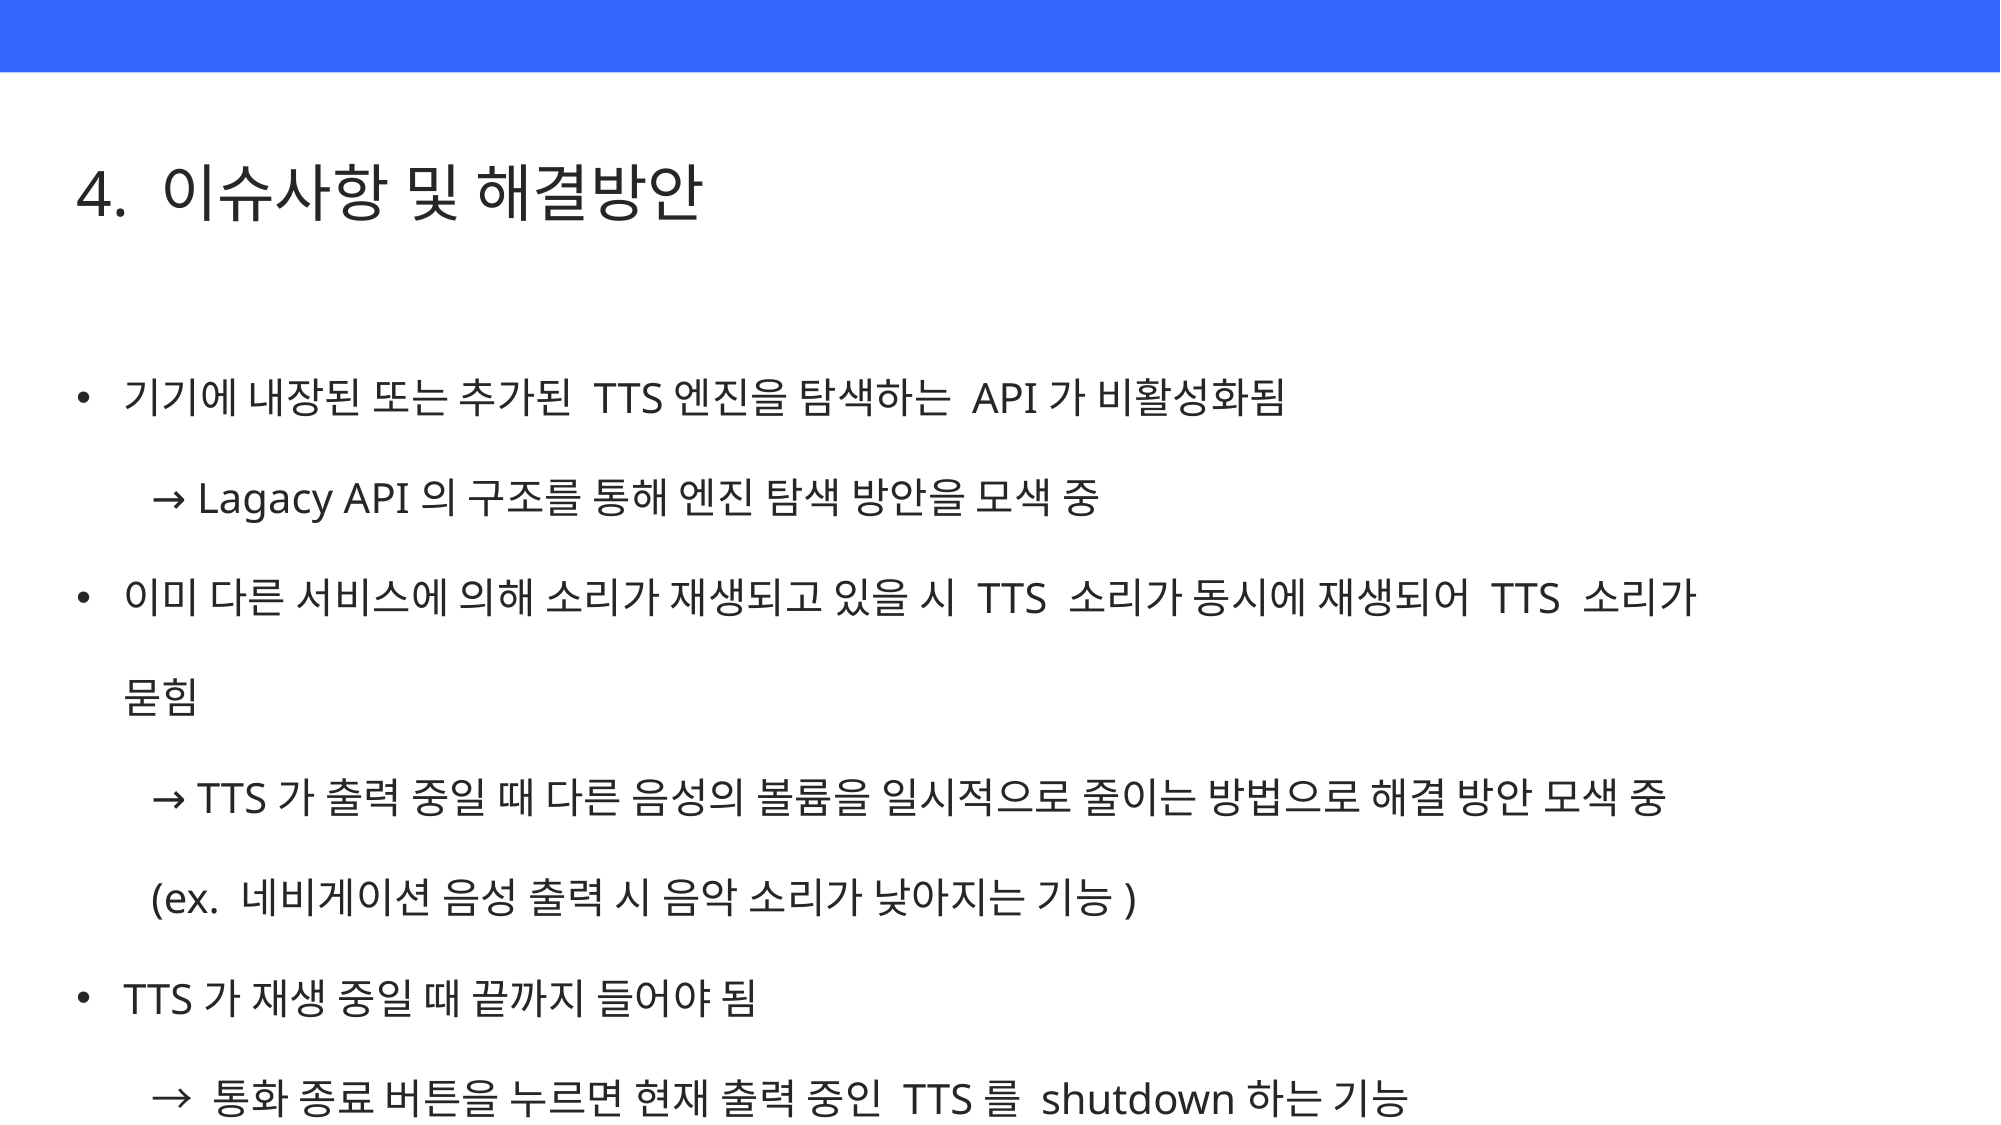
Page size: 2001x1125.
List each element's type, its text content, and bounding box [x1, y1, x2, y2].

text_box 4. 이슈사항 및 해결방안 [61, 139, 771, 235]
text_box 기기에 내장된 또는 추가된 TTS엔진을 탐색하는 API가 비활성화됨 → Lagacy API의 구조를 통해 엔진 탐색 방안을 모색 중 이미 다른 서비스에 의해 소리가 재생되고 있을 시 TTS 소리가 동시에 재생되어 TTS 소리가 묻힘 → TTS가 출력 중일 때 다른 음성의 볼륨을 일시적으로 줄이는 방법으로 해결 방안 모색 중(ex. 네비게이션 음성 출력 시 음악 소리가 낮아지는 기능) TTS가 재생 중일 때 끝까지 들어야 됨 → 통화 종료 버튼을 누르면 현재 출력 중인 TTS를 shutdown하는 기능 [61, 314, 1747, 1095]
